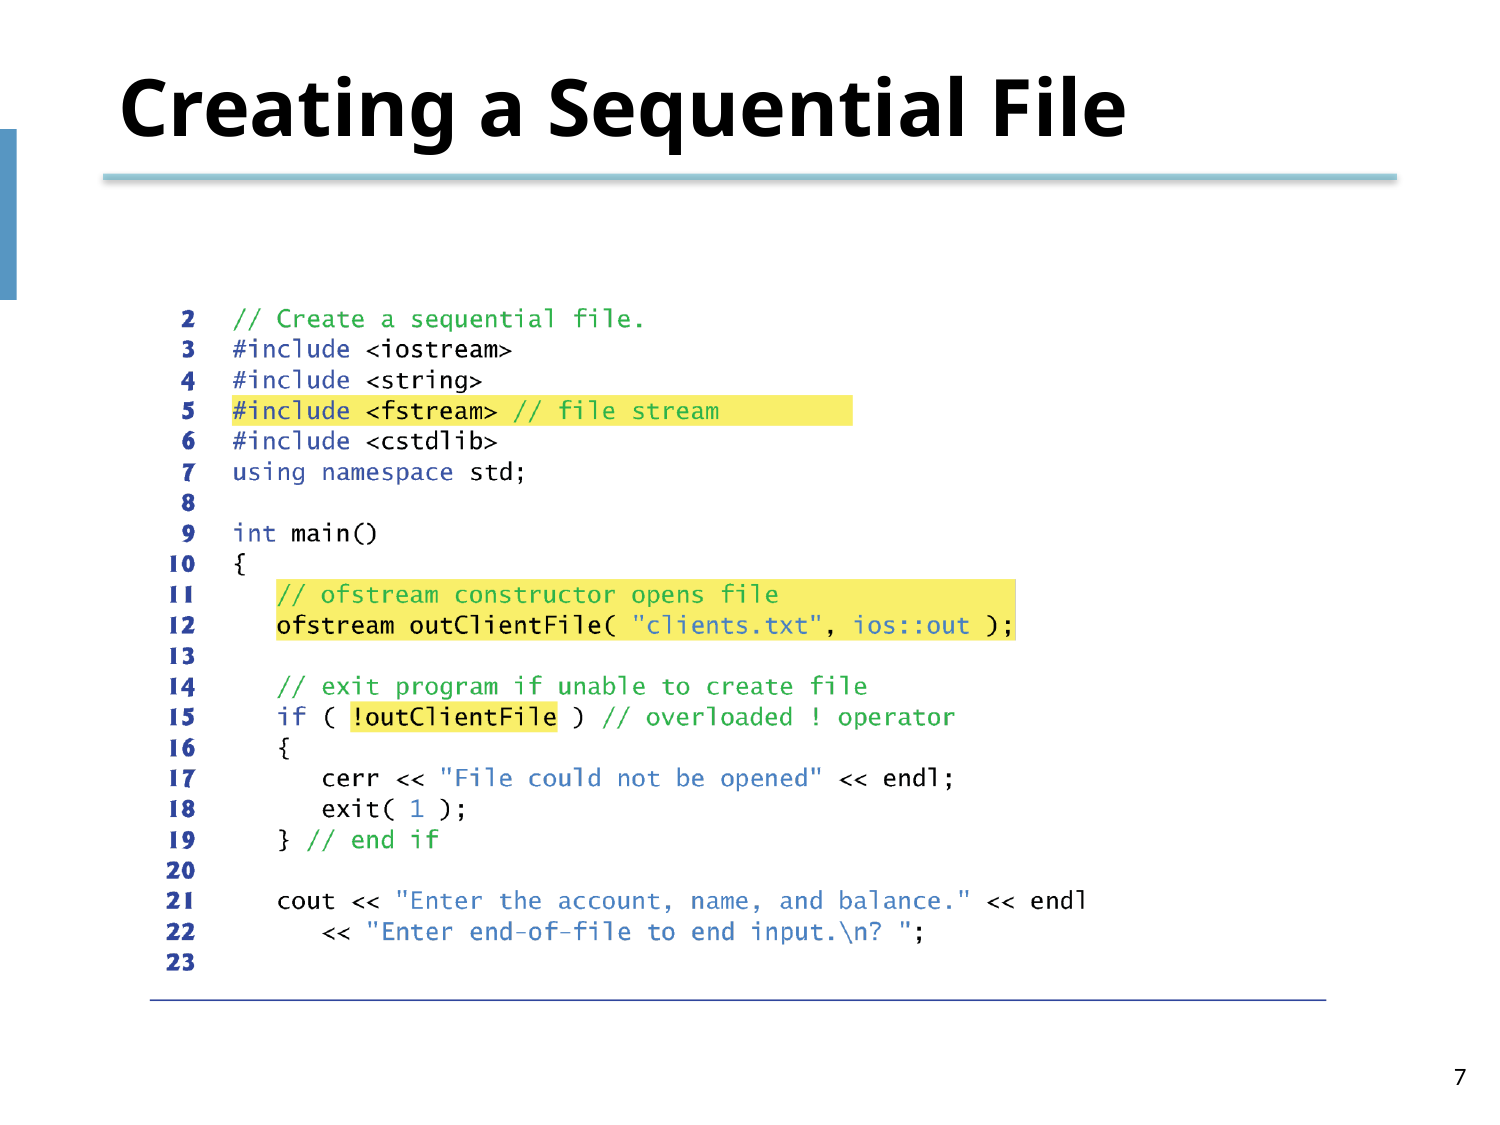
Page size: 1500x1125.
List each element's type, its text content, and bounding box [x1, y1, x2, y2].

title Creating a Sequential File [103, 25, 1397, 185]
picture [71, 306, 1363, 1011]
slide_number 7 [1131, 1045, 1482, 1106]
